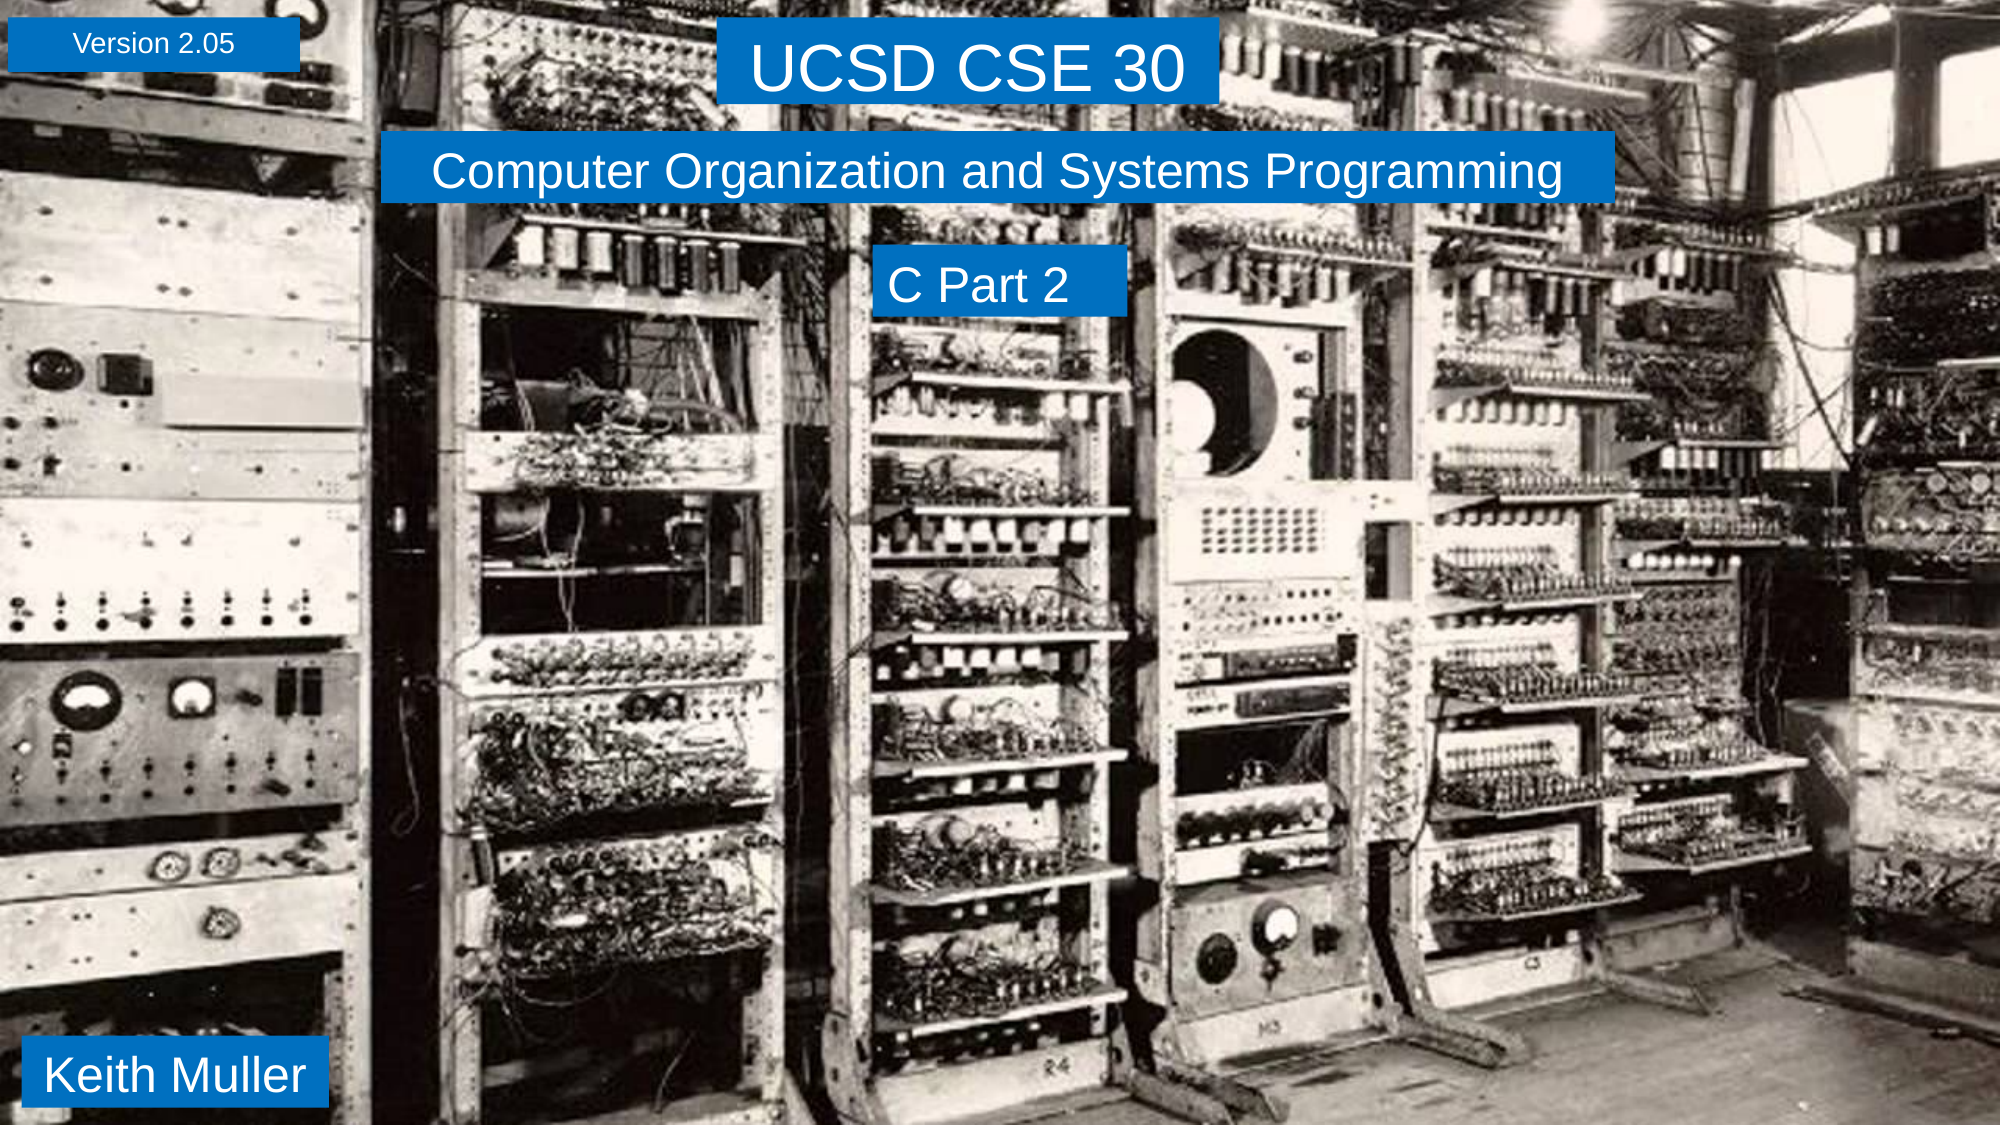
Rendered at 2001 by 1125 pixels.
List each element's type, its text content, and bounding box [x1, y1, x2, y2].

text_box UCSD CSE 30 [716, 17, 1220, 105]
text_box C Part 2 [872, 244, 1128, 317]
text_box Version 2.05 [7, 17, 300, 72]
picture [0, 0, 2000, 1125]
text_box Keith Muller [21, 1035, 329, 1108]
text_box Computer Organization and Systems Programming [381, 131, 1615, 204]
